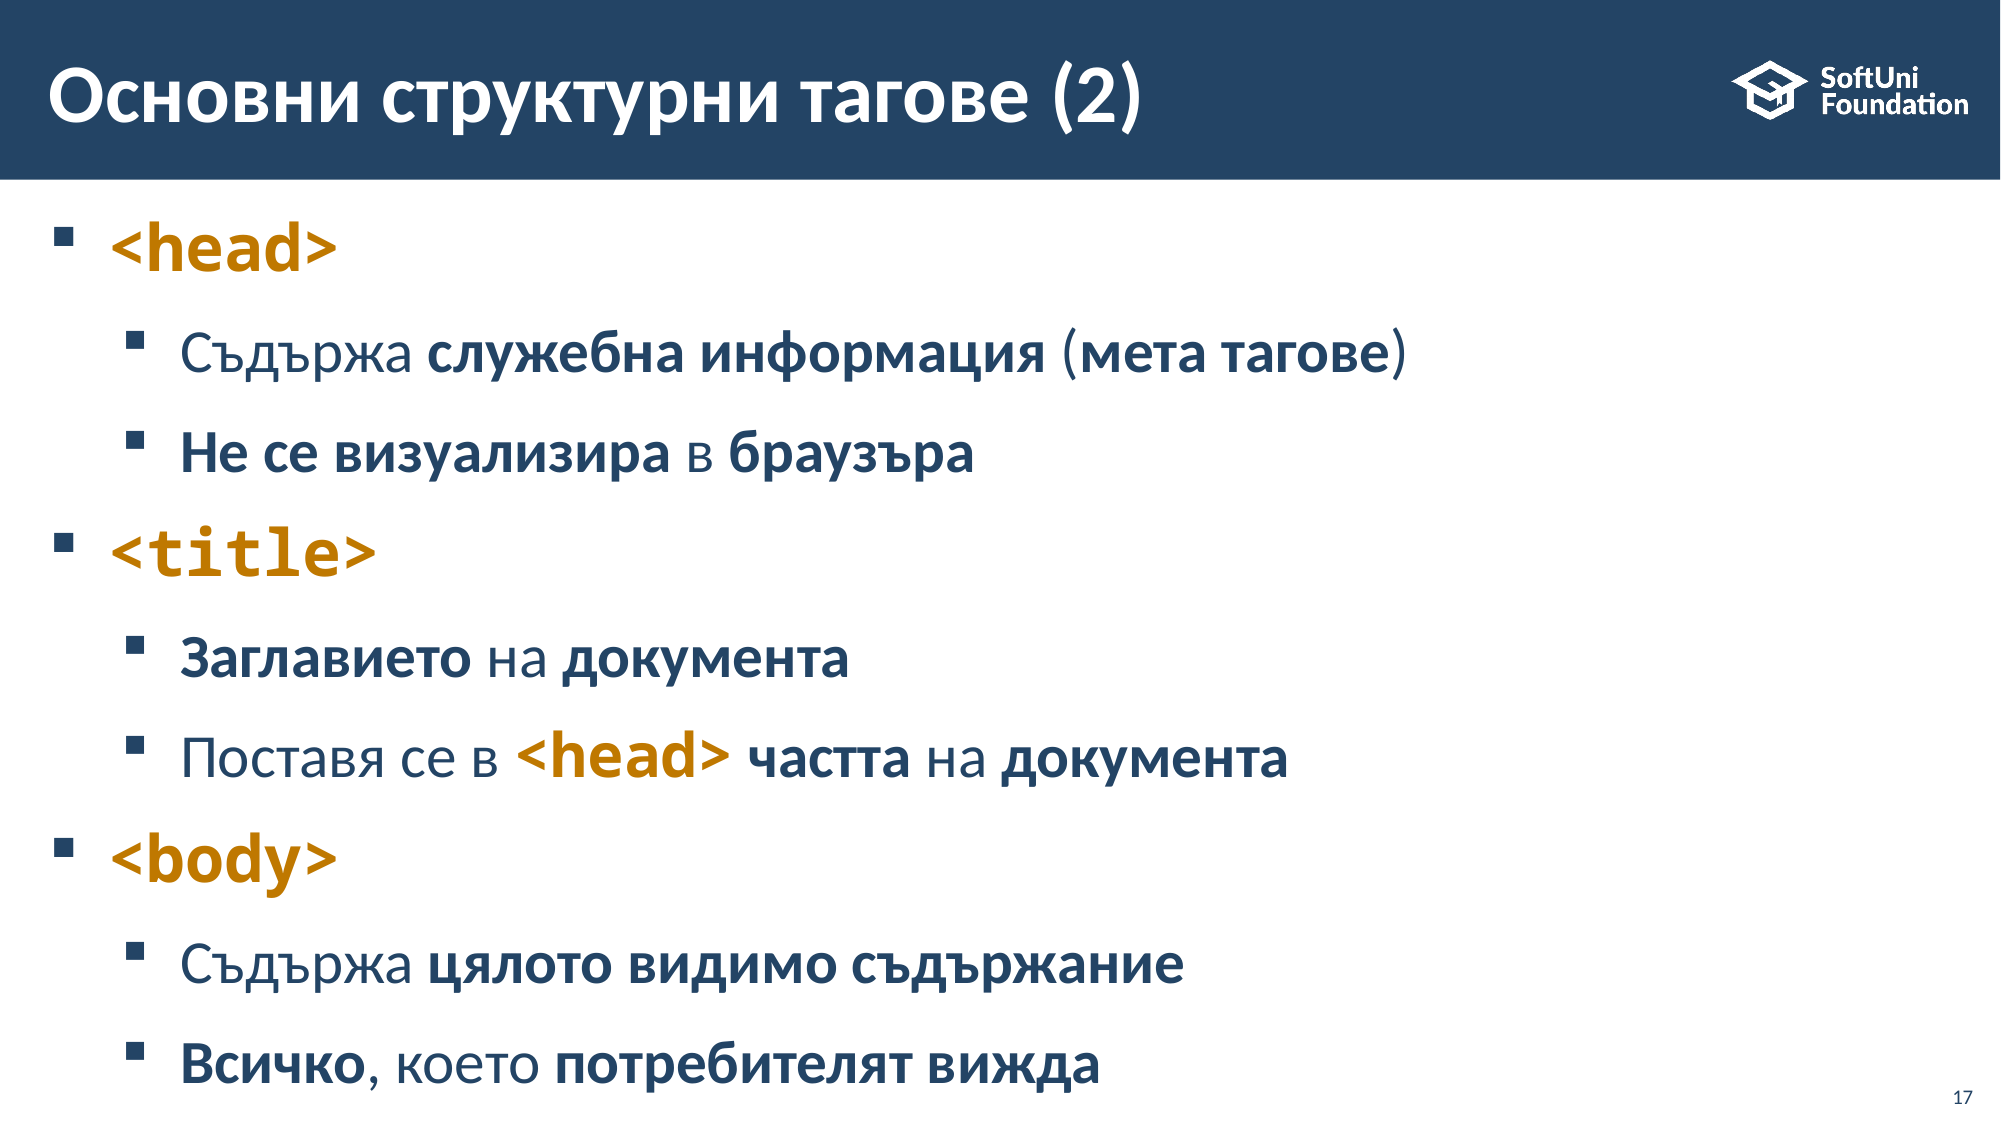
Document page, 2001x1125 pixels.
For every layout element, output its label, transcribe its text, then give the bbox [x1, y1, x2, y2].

slide_number 17 [1927, 1067, 1989, 1117]
list <head> Съдържа служебна информация (мета тагове) Не се визуализира в браузъра <title> Заглавието на документа Поставя се в <head> частта на документа <body> Съдържа цялото видимо съдържание Всичко, което потребителят вижда [31, 196, 1970, 1104]
picture [1731, 60, 1968, 120]
title Основни структурни тагове (2) [31, 16, 1716, 162]
